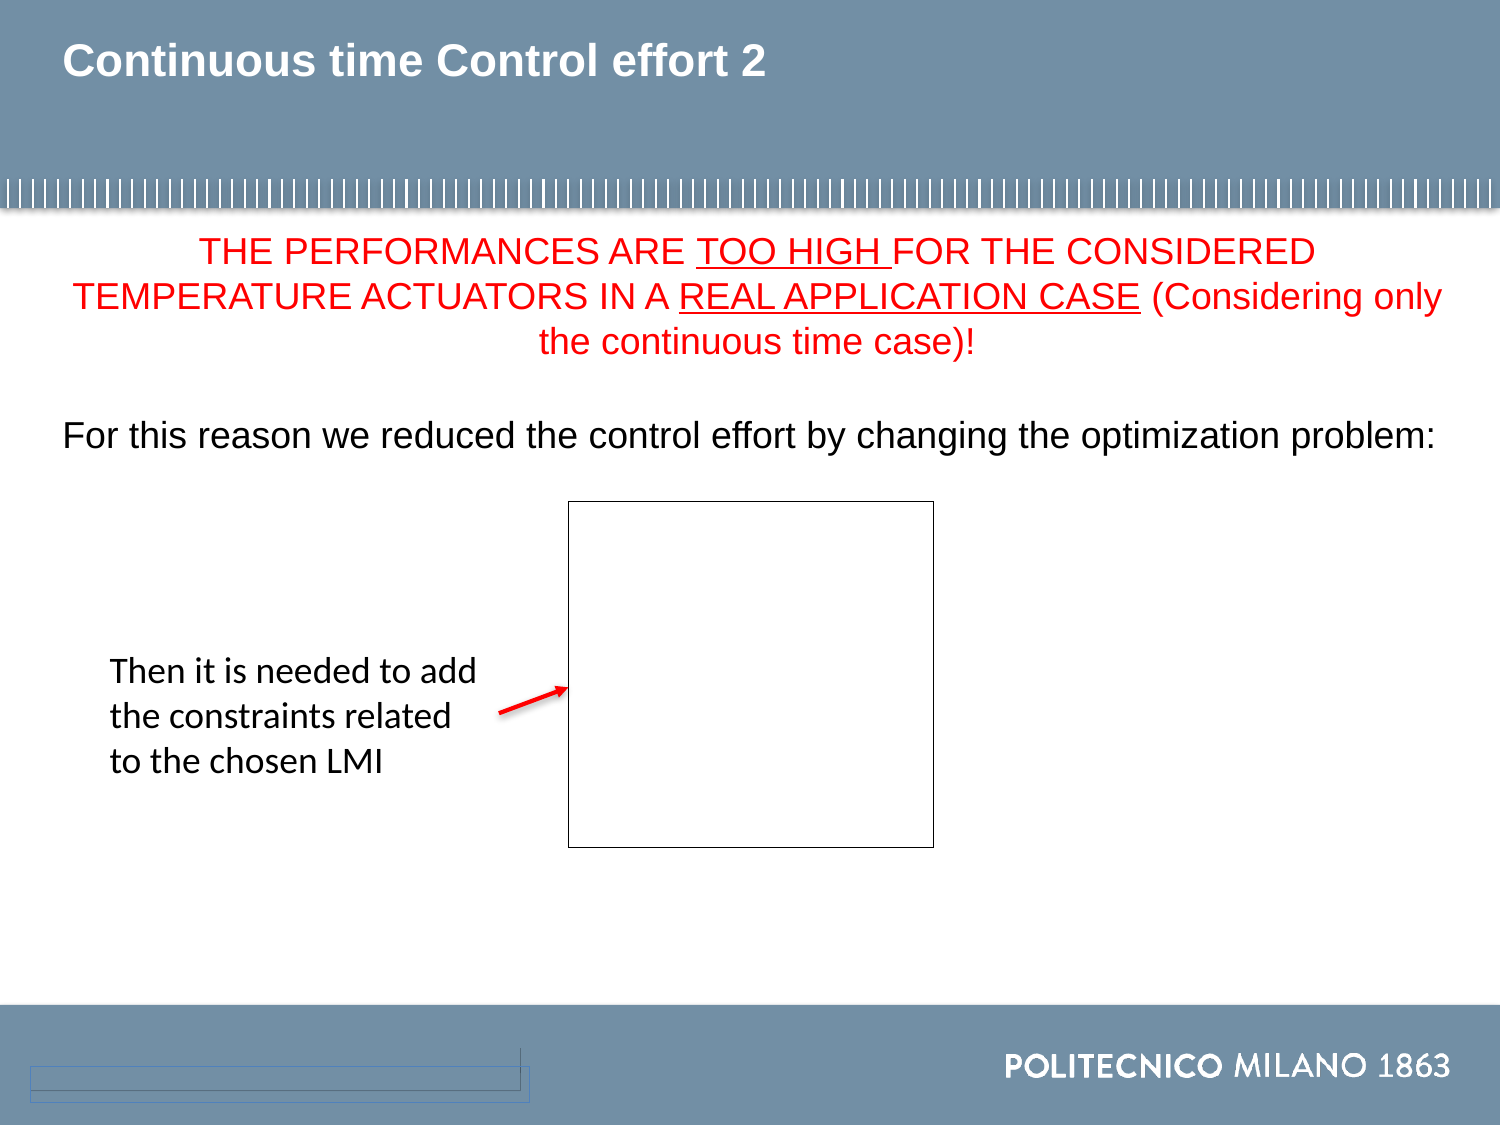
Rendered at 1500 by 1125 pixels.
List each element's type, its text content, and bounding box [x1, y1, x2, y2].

text_box [568, 501, 934, 848]
picture [29, 1048, 569, 1125]
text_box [498, 687, 569, 715]
title Continuous time Control effort 2 [47, 22, 1455, 161]
picture [999, 1041, 1456, 1089]
text_box Then it is needed to add the constraints related to the chosen LMI [94, 638, 499, 789]
